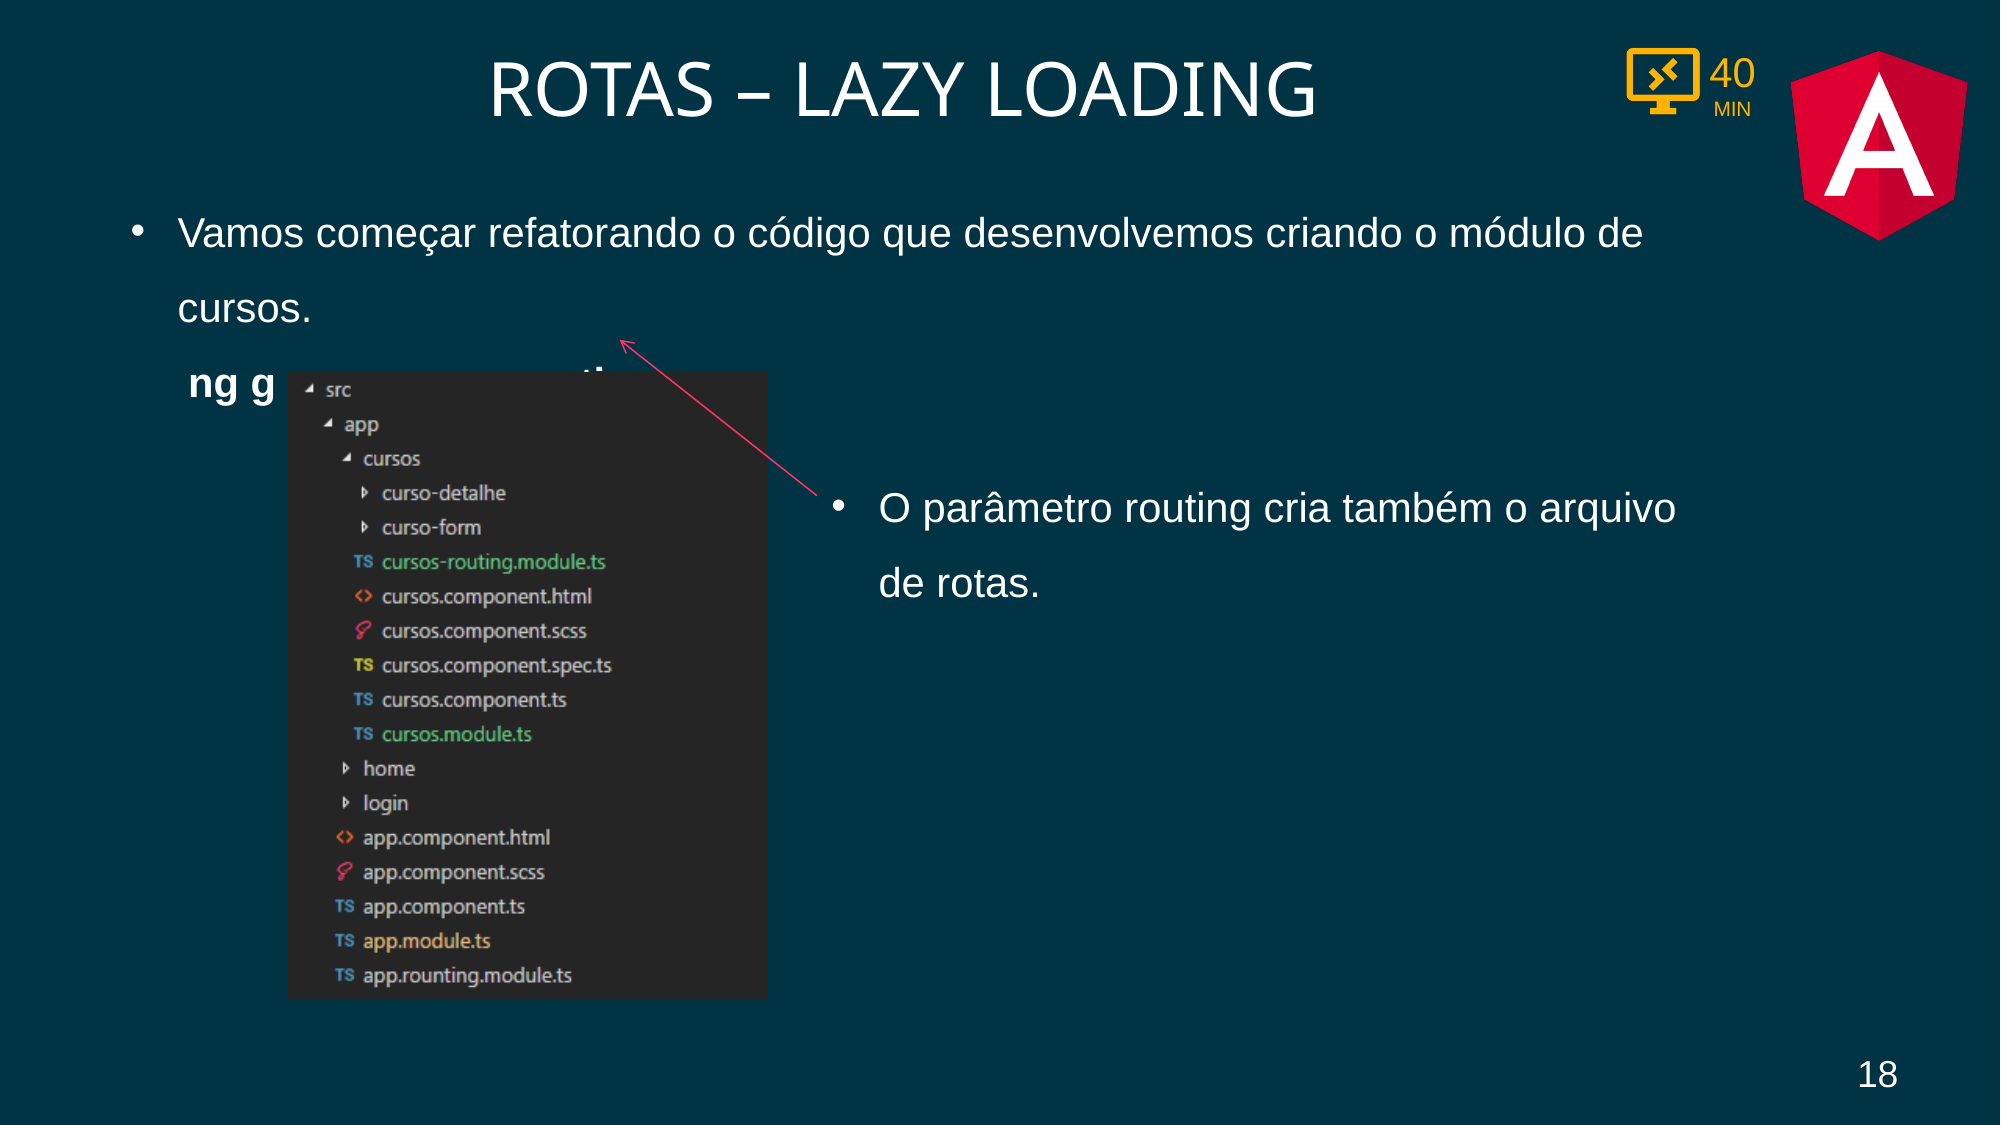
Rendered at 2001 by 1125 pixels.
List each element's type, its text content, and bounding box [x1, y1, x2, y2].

picture [288, 372, 766, 999]
text_box Rotas – Lazy Loading [70, 51, 1755, 189]
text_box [619, 339, 818, 496]
text_box Vamos começar refatorando o código que desenvolvemos criando o módulo de cursos. ng g m cursos --routing [115, 173, 1801, 413]
picture [1627, 48, 1699, 114]
text_box 40 MIN [1694, 38, 1755, 128]
text_box O parâmetro routing cria também o arquivo de rotas. [816, 448, 1726, 613]
picture [1791, 52, 1967, 240]
text_box 18 [1842, 1042, 1924, 1103]
